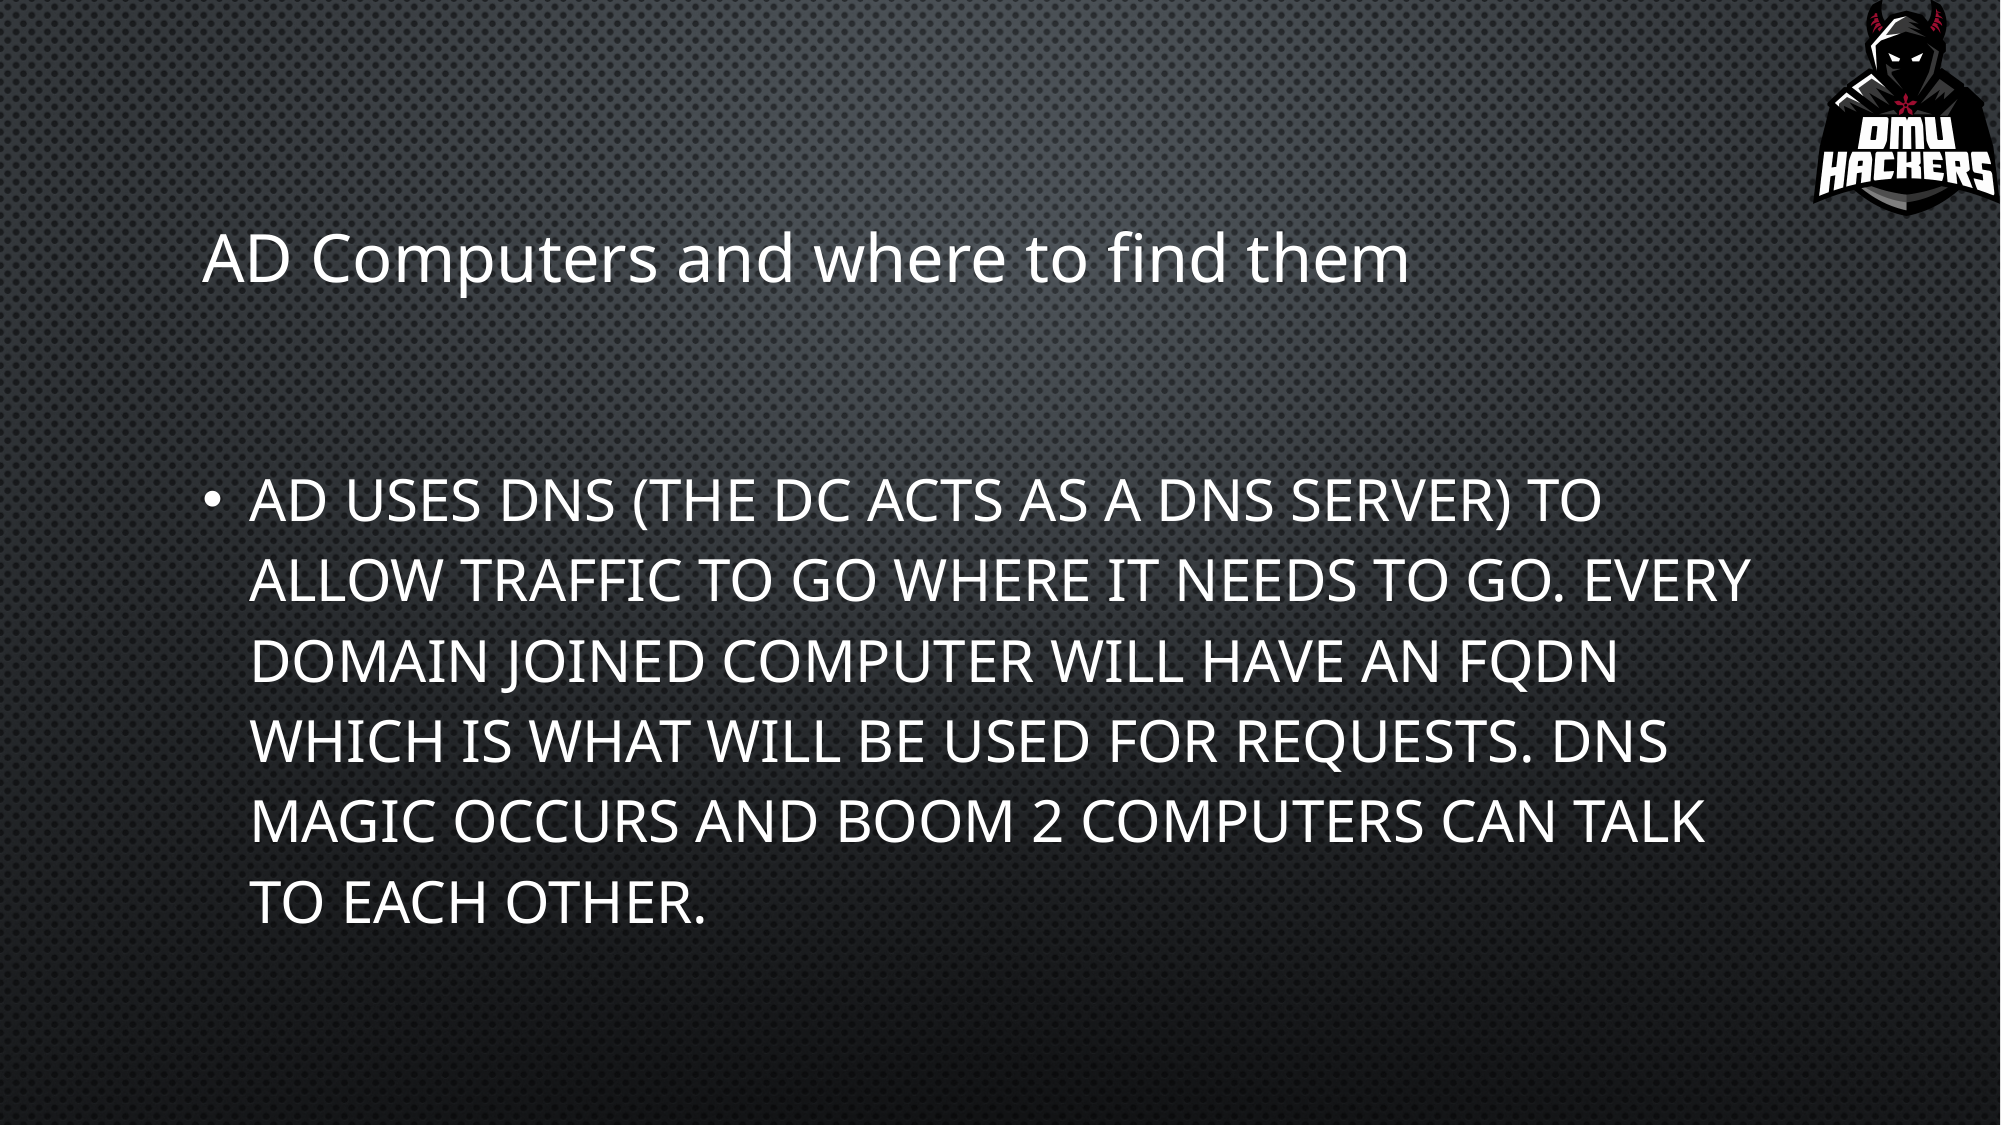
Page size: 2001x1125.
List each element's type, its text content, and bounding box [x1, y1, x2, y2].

list AD uses DNS (the DC acts as a DNS server) to allow traffic to go where it needs to go. Every domain joined computer will have an FQDN which is what will be used for requests. DNS magic occurs and boom 2 computers can talk to each other. [187, 437, 1813, 950]
picture [0, 0, 2001, 1125]
title AD Computers and where to find them [187, 99, 1813, 413]
